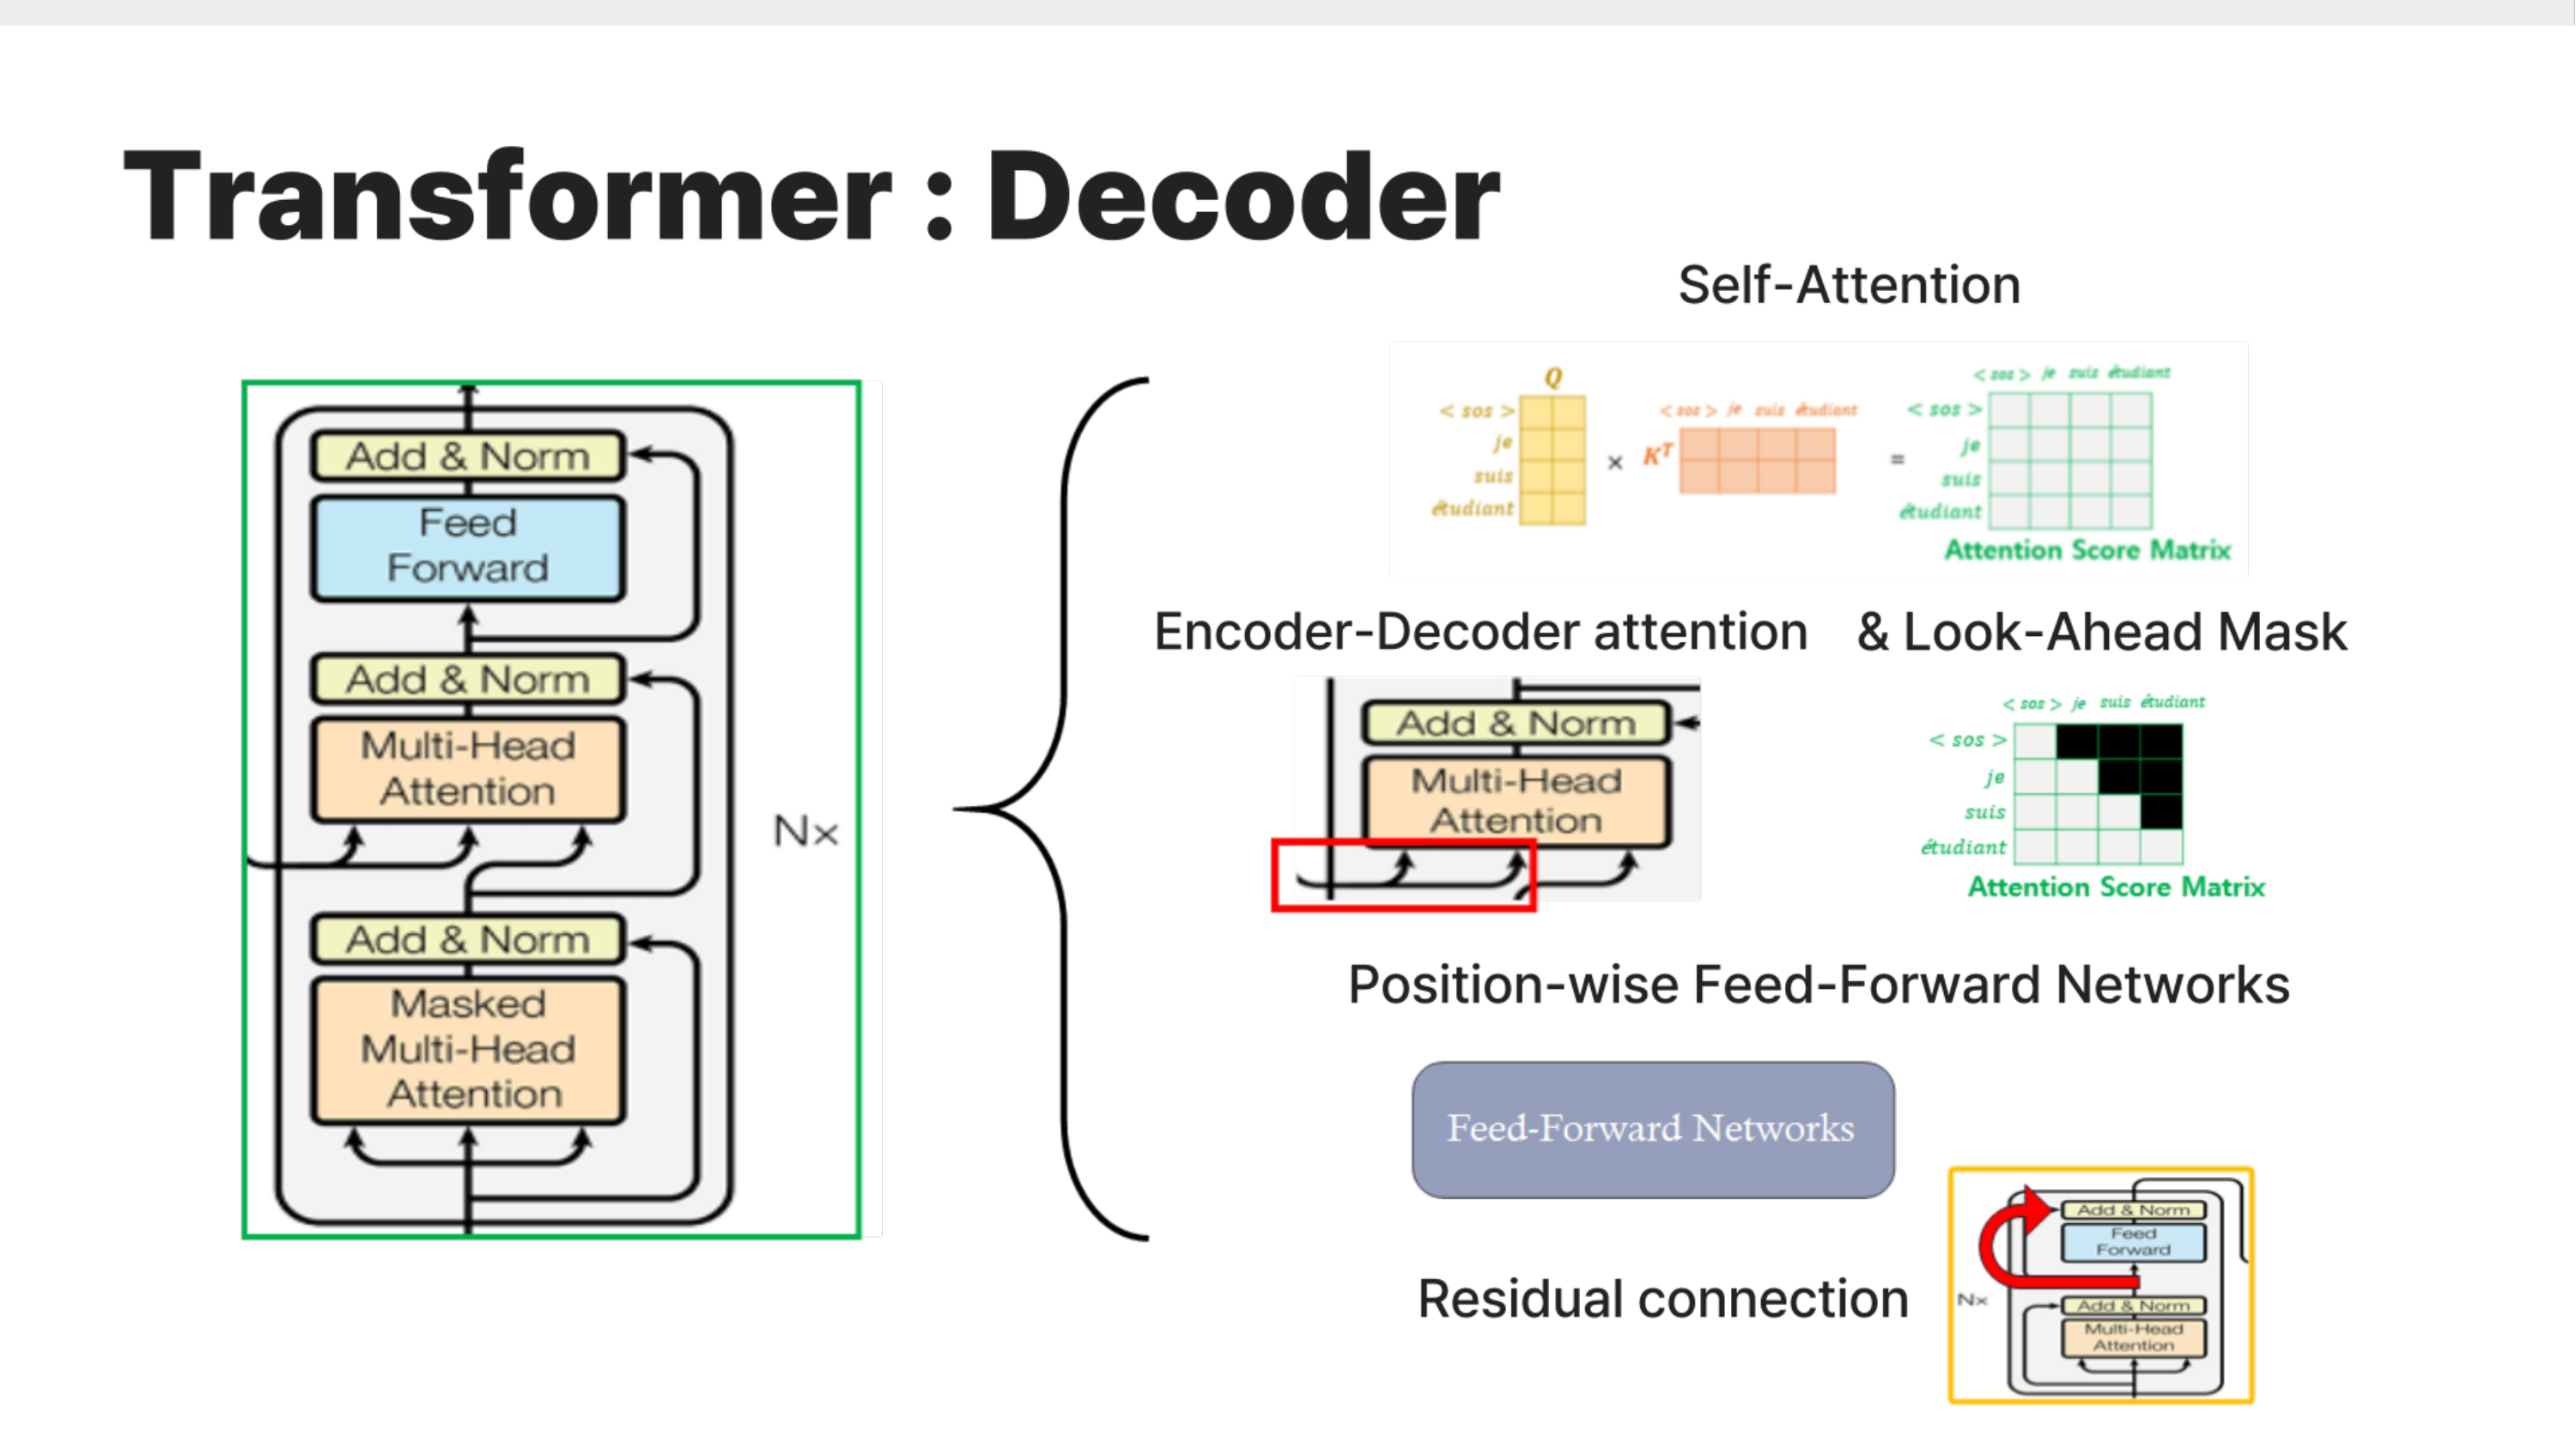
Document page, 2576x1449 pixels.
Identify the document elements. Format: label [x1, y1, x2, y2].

text_box [0, 0, 2576, 26]
picture [1661, 215, 2072, 371]
picture [1152, 572, 2405, 718]
picture [1329, 925, 2347, 1070]
picture [81, 59, 1626, 397]
text_box [1409, 1077, 1897, 1199]
text_box [951, 405, 1152, 1245]
text_box [1154, 594, 2074, 919]
text_box [1941, 1159, 2261, 1411]
text_box [1384, 336, 2254, 583]
picture [1399, 1239, 1964, 1385]
text_box [236, 405, 888, 1245]
text_box [2077, 724, 2303, 904]
